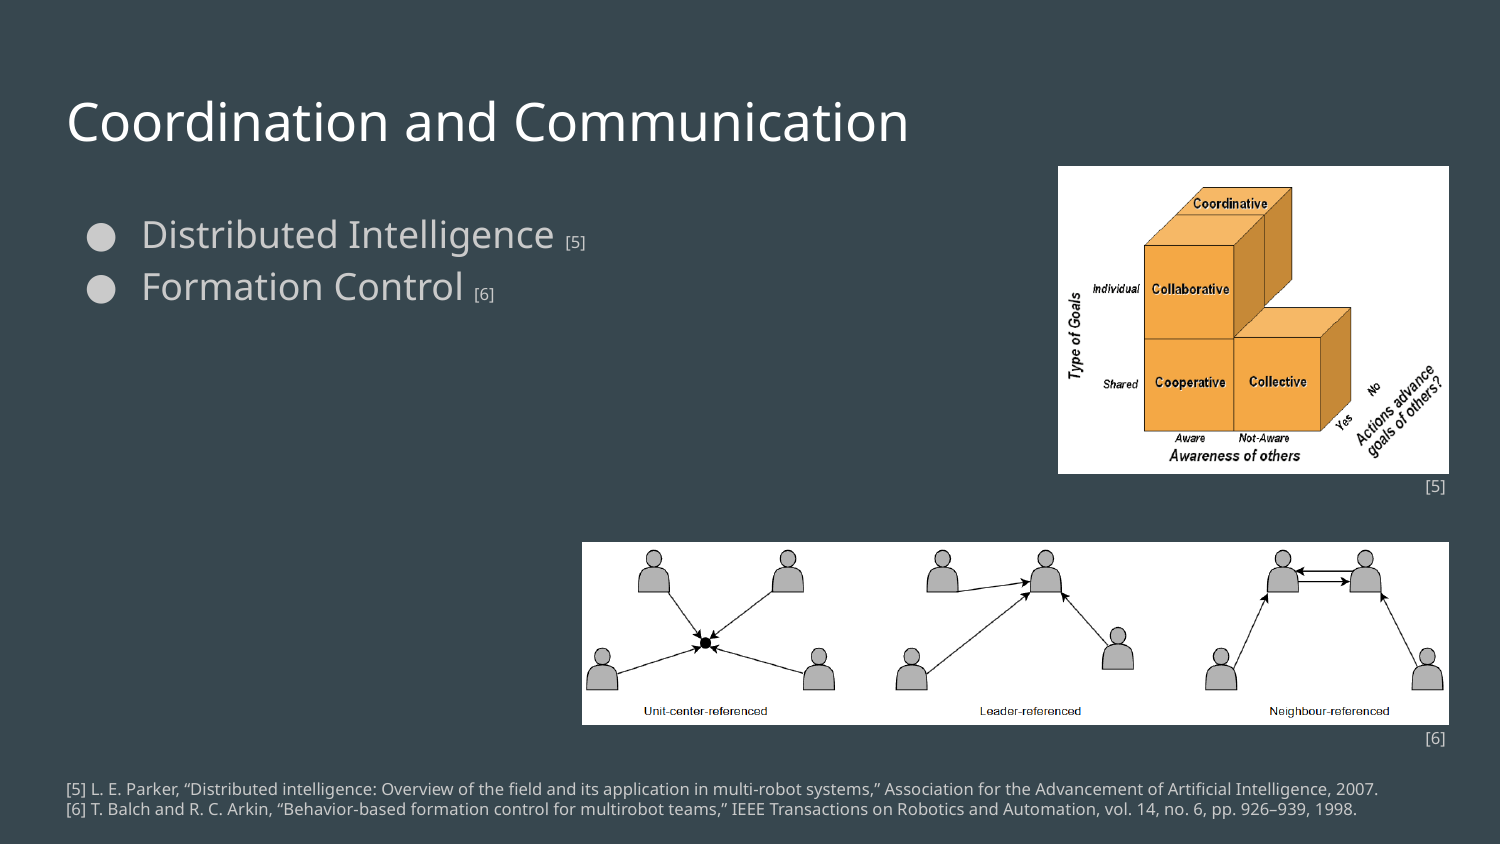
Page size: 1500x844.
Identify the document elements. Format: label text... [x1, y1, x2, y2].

text_box [5] [1410, 460, 1465, 513]
picture [1058, 166, 1450, 474]
list Distributed Intelligence [5] Formation Control [6] [51, 189, 1449, 750]
text_box [6] [1410, 712, 1465, 764]
text_box [5] L. E. Parker, “Distributed intelligence: Overview of the field and its application in multi-robot systems,” Association for the Advancement of Artificial Intelligence, 2007. [6] T. Balch and R. C. Arkin, “Behavior-based formation control for multirobot teams,” IEEE Transactions on Robotics and Automation, vol. 14, no. 6, pp. 926–939, 1998. [51, 763, 1449, 829]
picture [581, 542, 1450, 725]
title Coordination and Communication [51, 72, 1449, 167]
